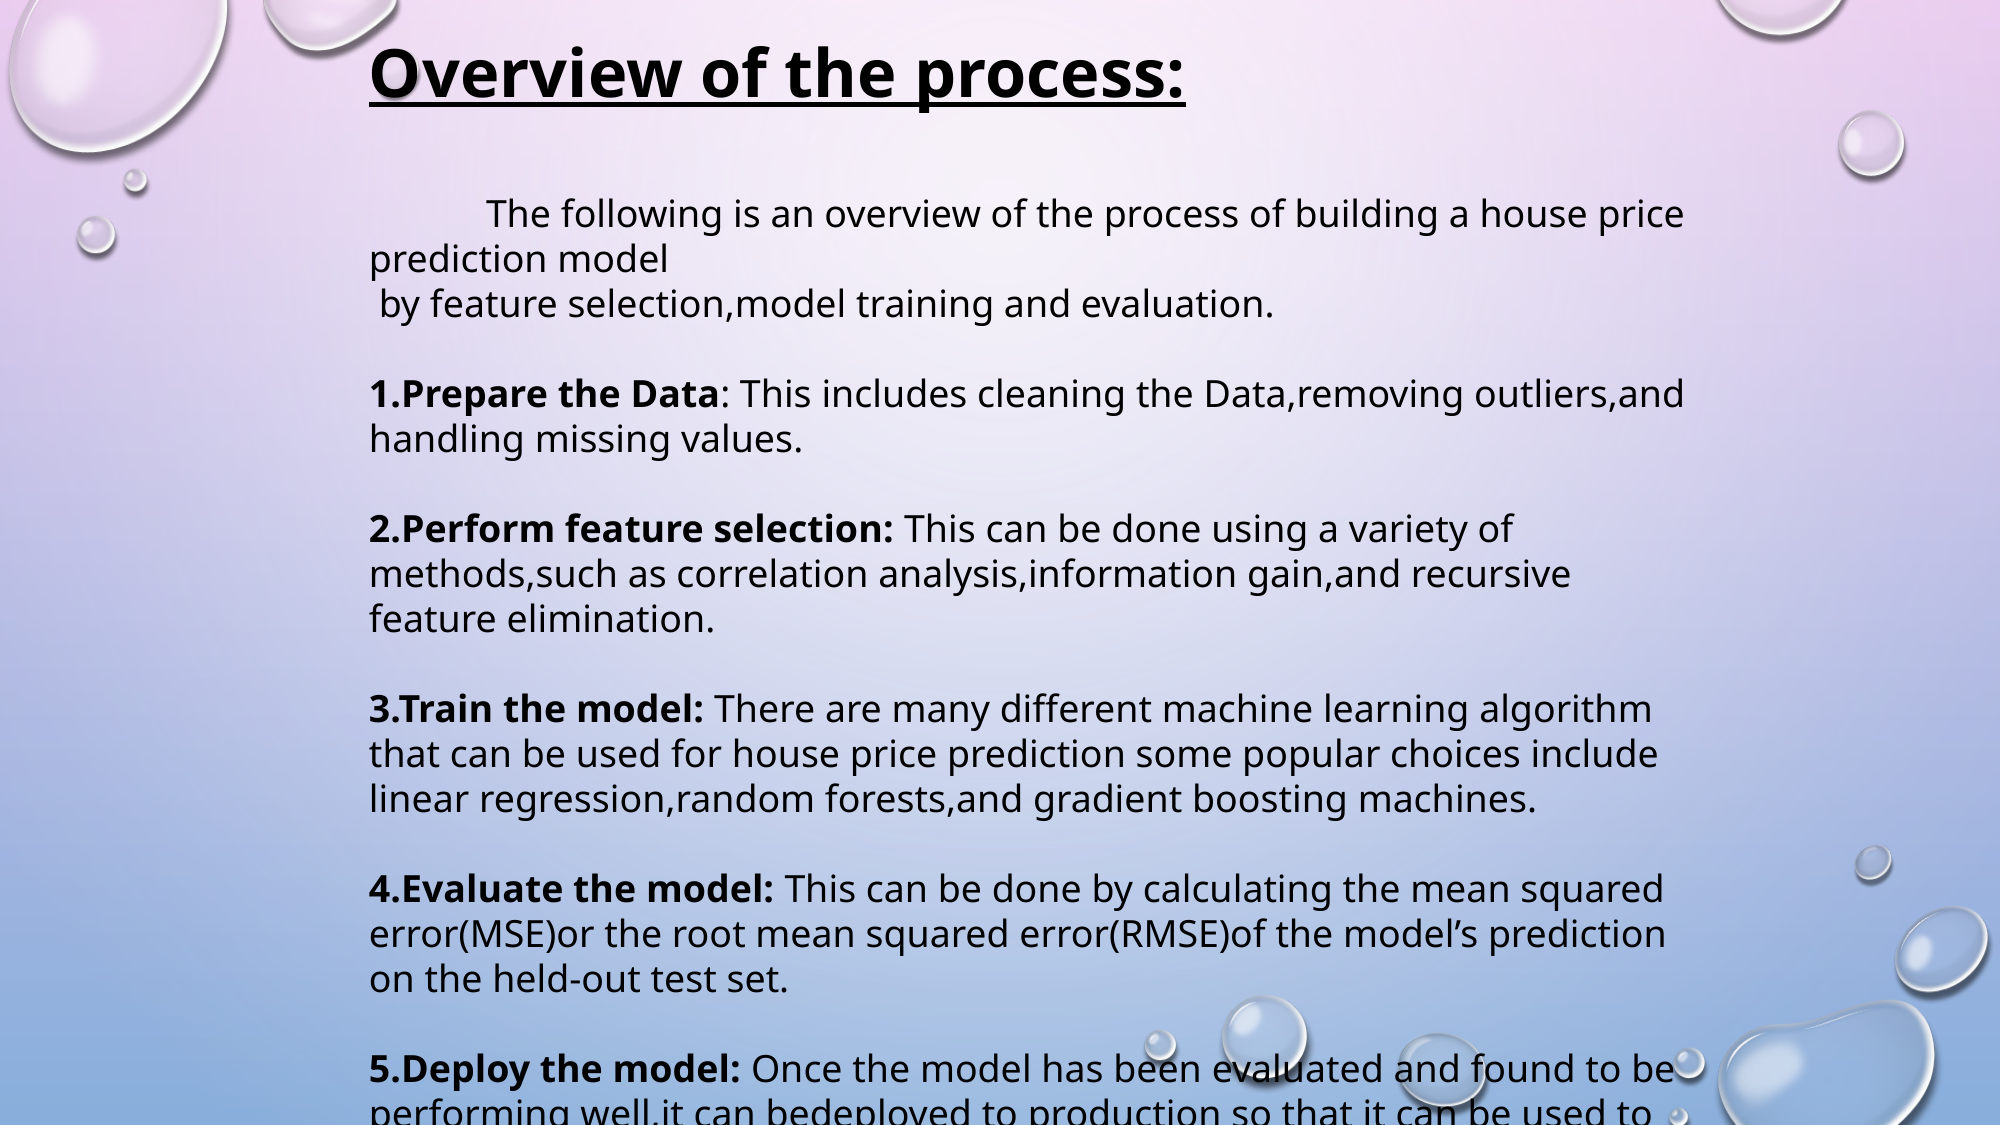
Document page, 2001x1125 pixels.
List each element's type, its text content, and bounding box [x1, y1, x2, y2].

text_box Overview of the process: The following is an overview of the process of building a house price prediction model by feature selection,model training and evaluation. 1.Prepare the Data: This includes cleaning the Data,removing outliers,and handling missing values. 2.Perform feature selection: This can be done using a variety of methods,such as correlation analysis,information gain,and recursive feature elimination. 3.Train the model: There are many different machine learning algorithm that can be used for house price prediction some popular choices include linear regression,random forests,and gradient boosting machines. 4.Evaluate the model: This can be done by calculating the mean squared error(MSE)or the root mean squared error(RMSE)of the model’s prediction on the held-out test set. 5.Deploy the model: Once the model has been evaluated and found to be performing well,it can bedeployed to production so that it can be used to predict the house prices of new houses [354, 23, 1704, 1125]
picture [0, 0, 2000, 1125]
